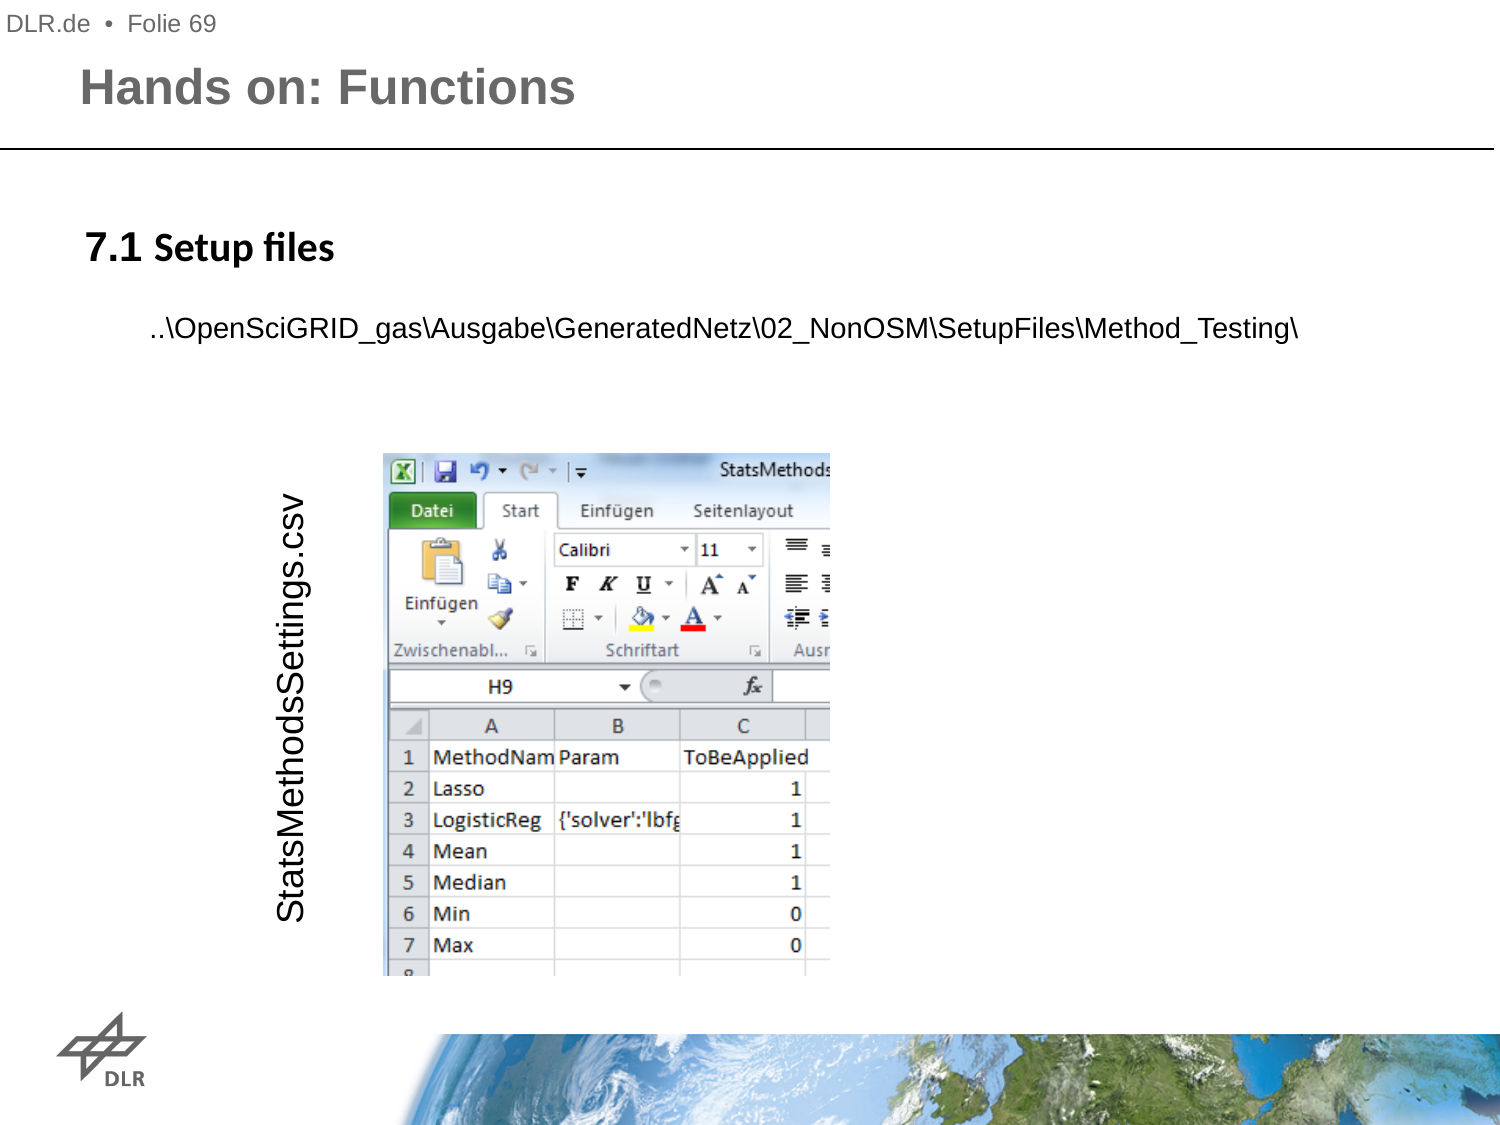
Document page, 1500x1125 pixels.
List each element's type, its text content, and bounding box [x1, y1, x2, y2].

slide_number DLR.de • Folie 69 [5, 7, 263, 30]
picture [383, 453, 830, 976]
text_box Hands on: Functions [79, 54, 1421, 138]
picture [0, 1007, 1500, 1125]
text_box 7.1 Setup files ..\OpenSciGRID_gas\Ausgabe\GeneratedNetz\02_NonOSM\SetupFiles\Method_Testing\ [84, 219, 1459, 345]
text_box StatsMethodsSettings.csv [265, 493, 311, 936]
